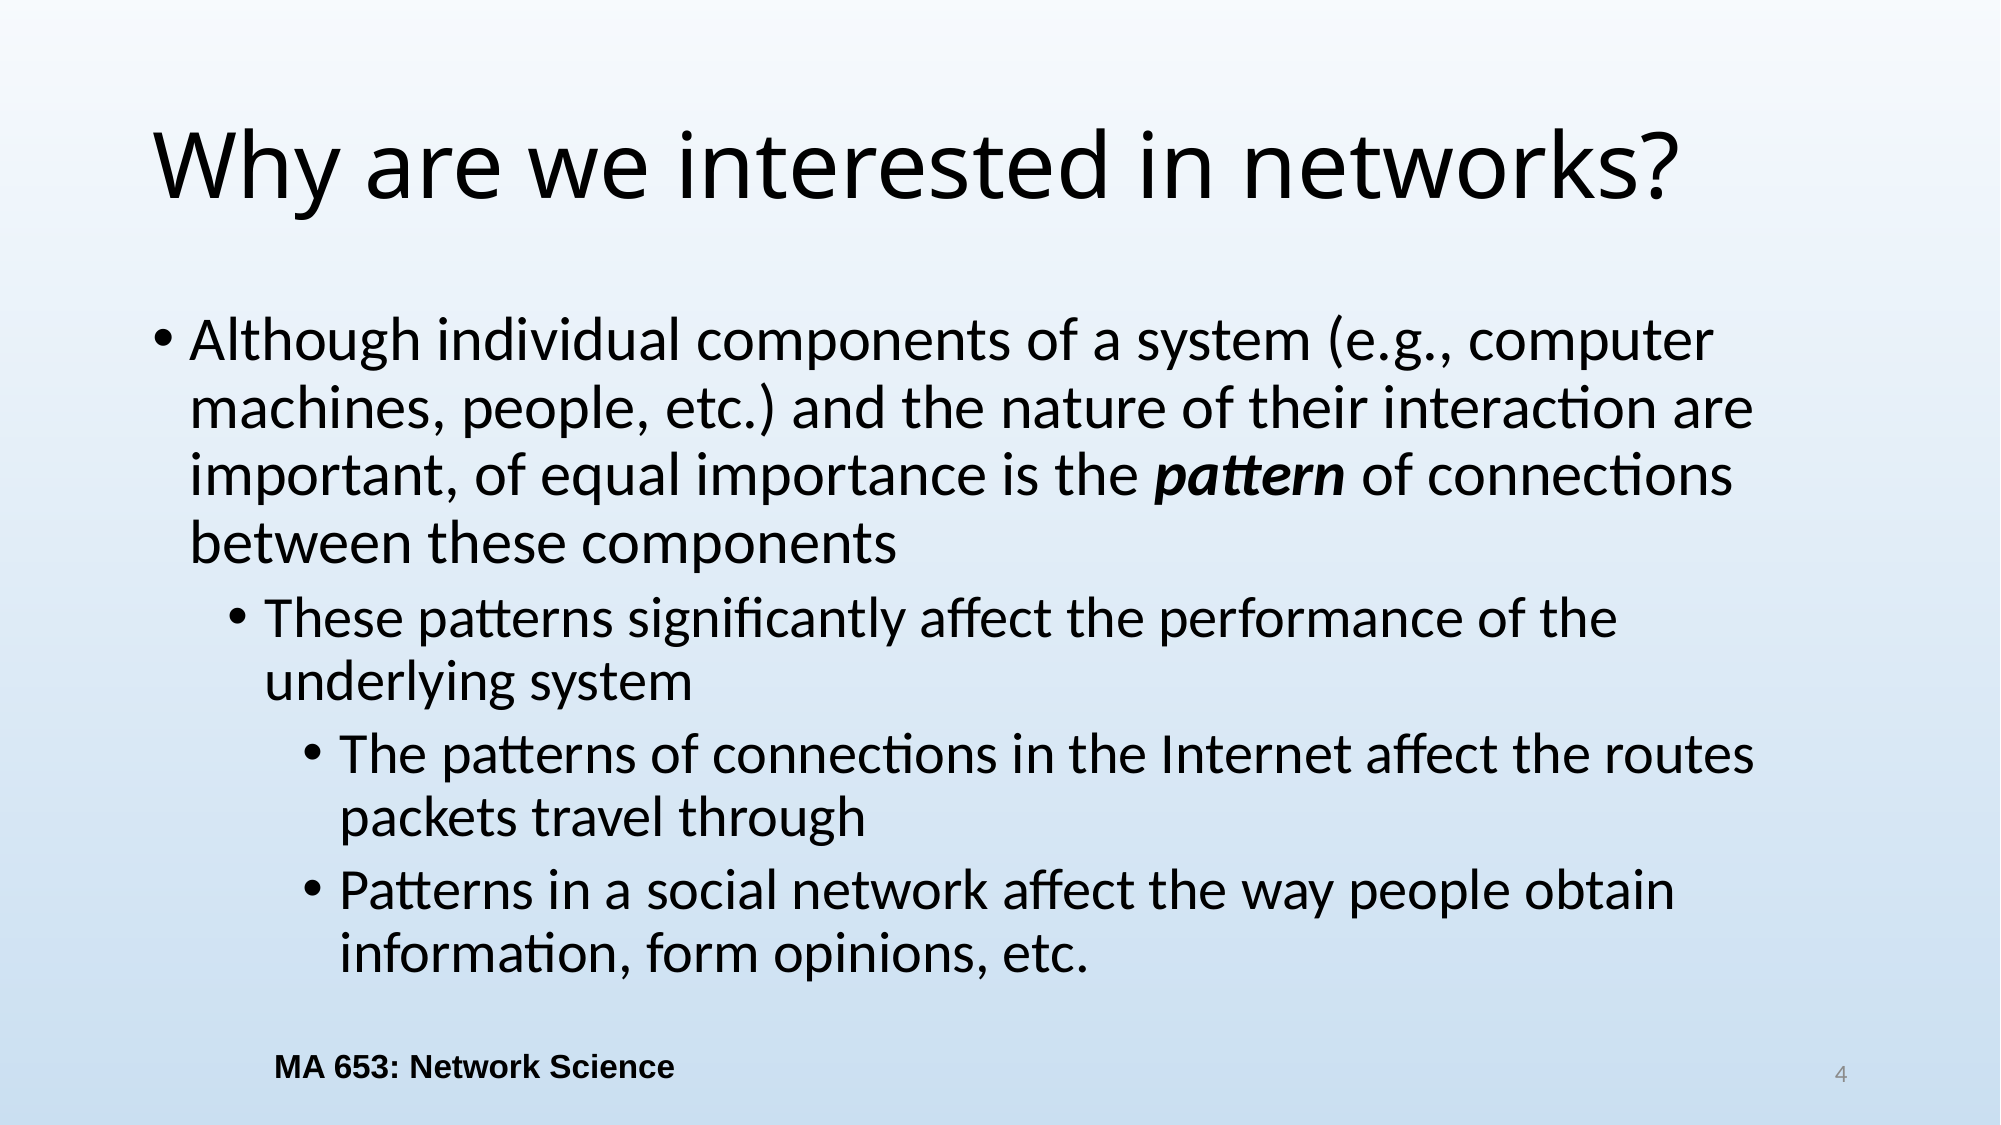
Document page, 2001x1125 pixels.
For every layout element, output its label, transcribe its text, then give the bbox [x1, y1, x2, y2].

slide_number 4 [1412, 1042, 1863, 1103]
title Why are we interested in networks? [137, 59, 1863, 278]
footer MA 653: Network Science [137, 1035, 813, 1096]
list Although individual components of a system (e.g., computer machines, people, etc.) and the nature of their interaction are important, of equal importance is the pattern of connections between these components These patterns significantly affect the performance of the underlying system The patterns of connections in the Internet affect the routes packets travel through Patterns in a social network affect the way people obtain information, form opinions, etc. [137, 299, 1863, 1014]
